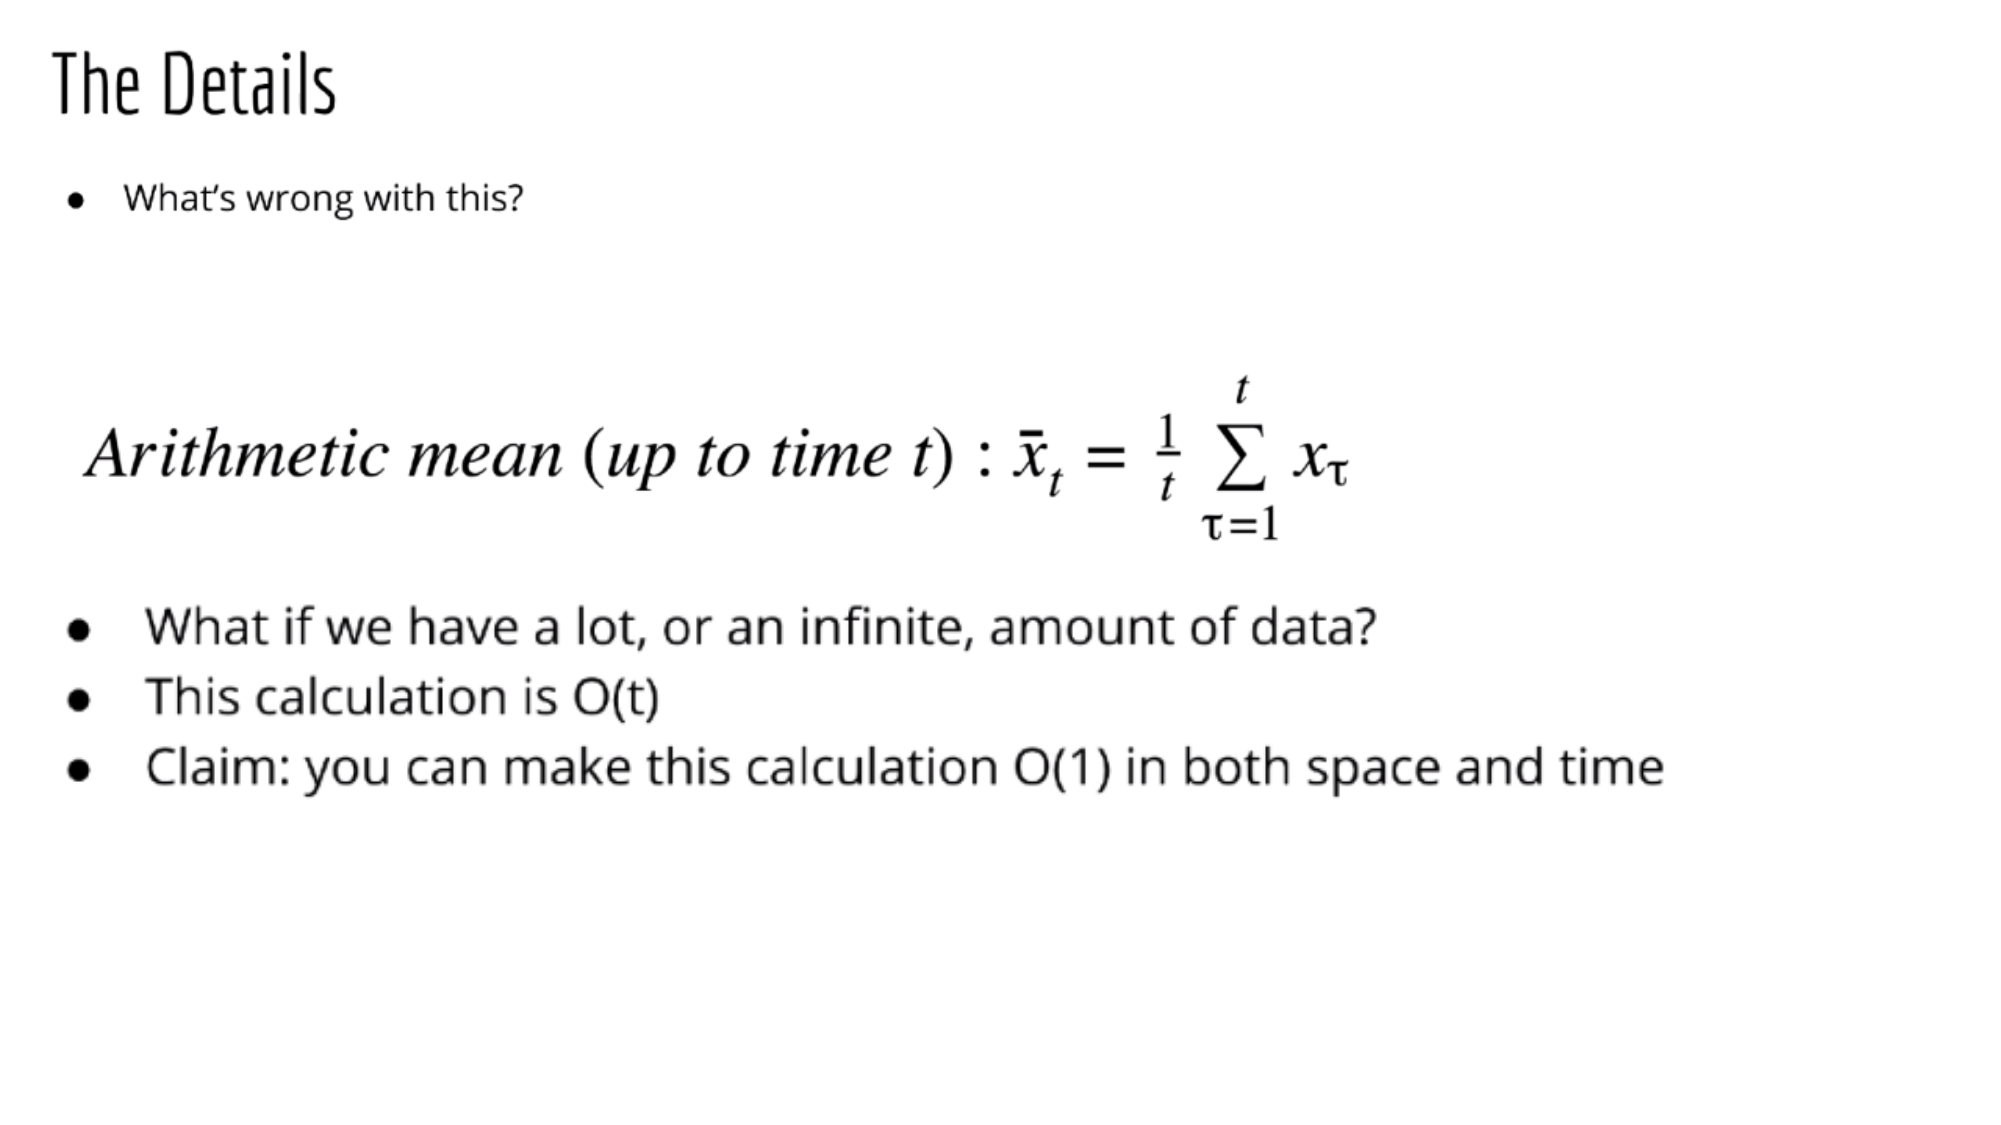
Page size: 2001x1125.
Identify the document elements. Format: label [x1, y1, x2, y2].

picture [13, 34, 1744, 880]
